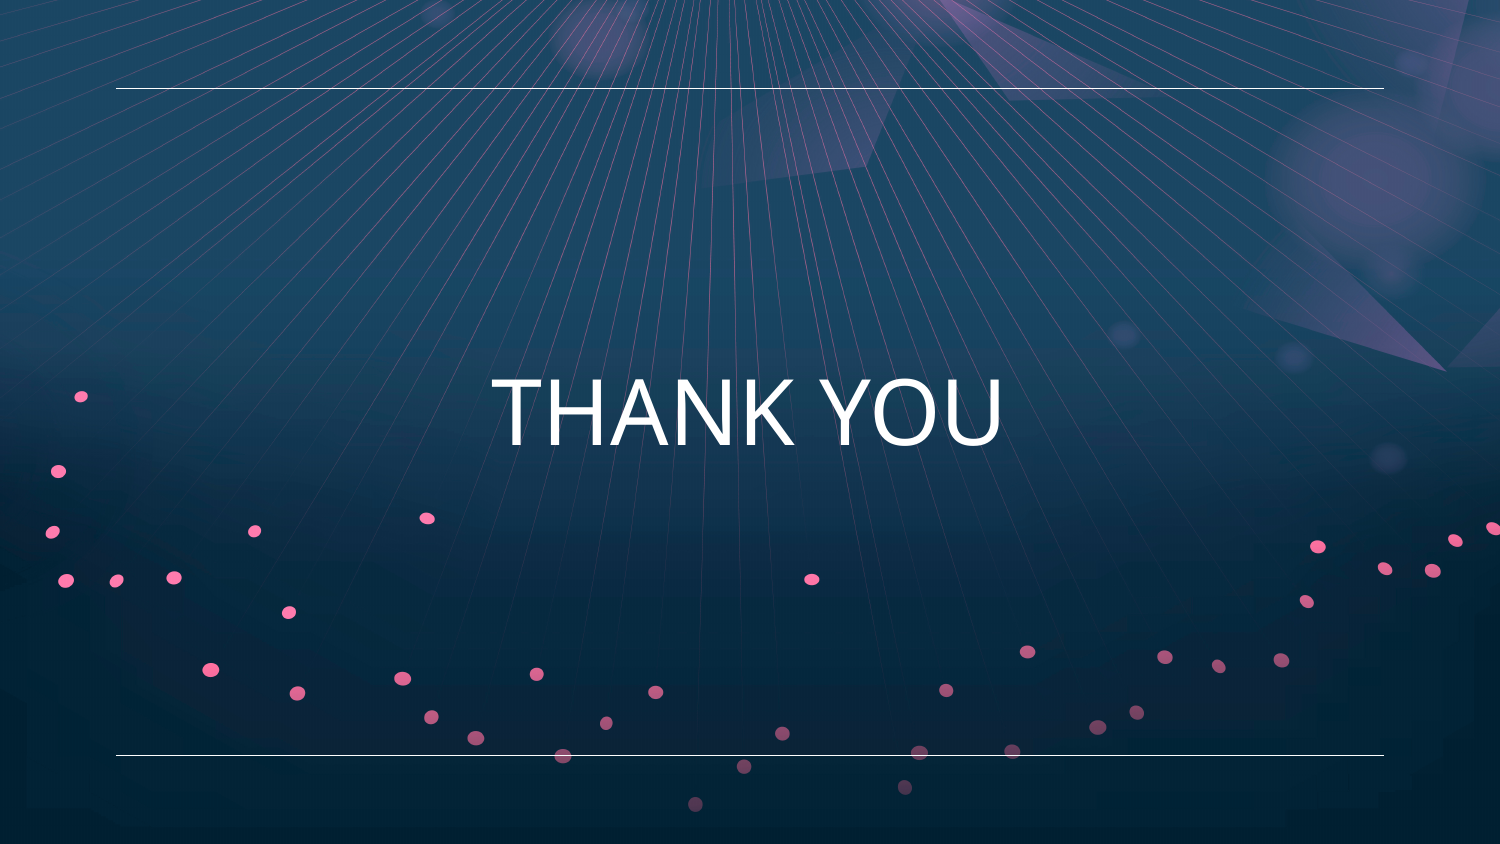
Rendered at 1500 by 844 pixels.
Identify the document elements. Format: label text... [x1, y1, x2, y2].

picture [0, 0, 1500, 844]
title THANK YOU [453, 339, 1047, 451]
